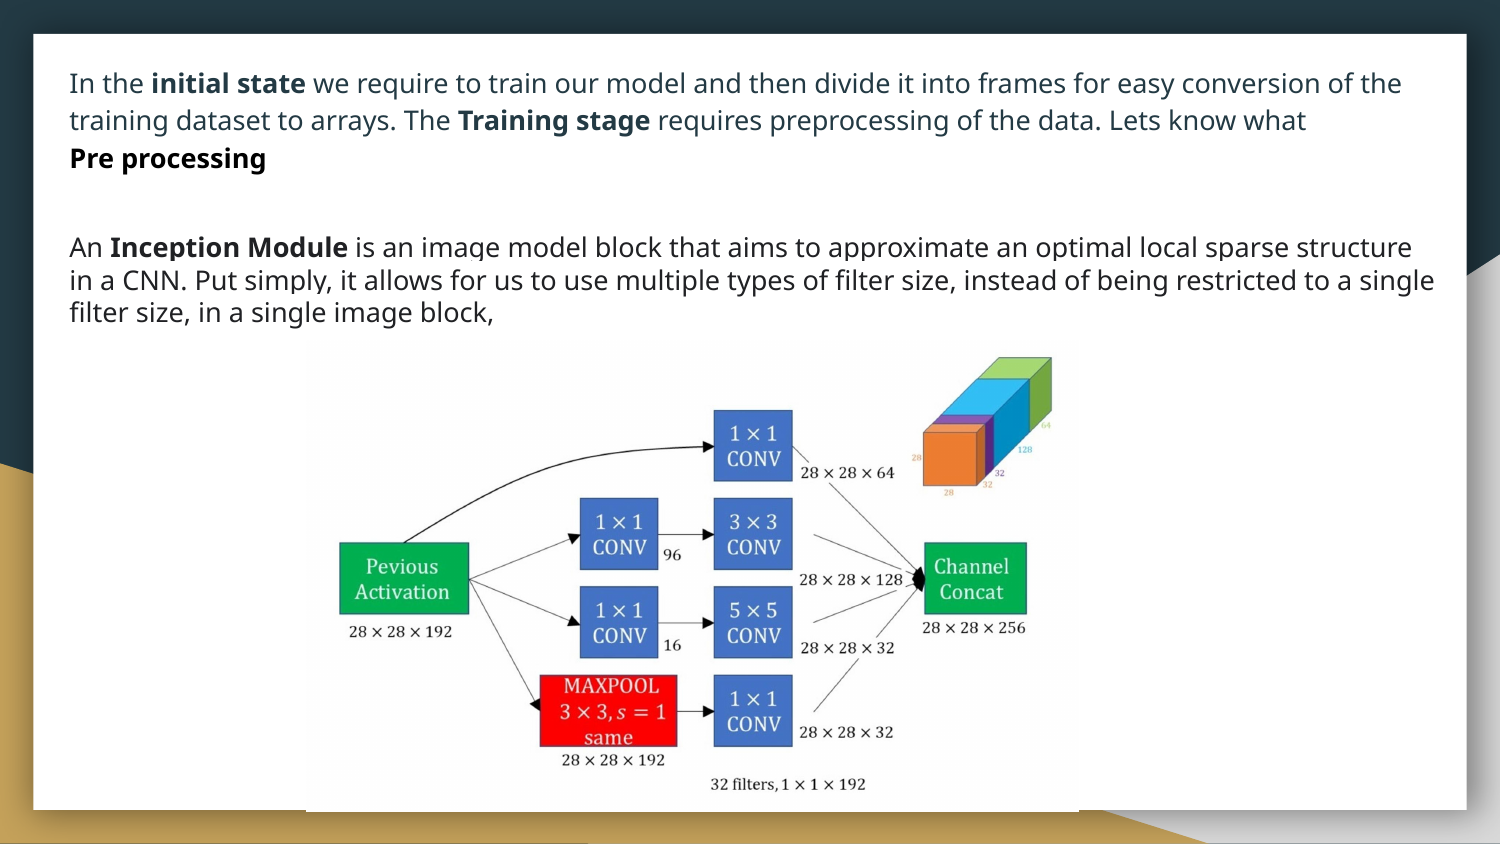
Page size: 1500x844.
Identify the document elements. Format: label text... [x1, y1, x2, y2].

text_box In the initial state we require to train our model and then divide it into frames for easy conversion of the training dataset to arrays. The Training stage requires preprocessing of the data. Lets know what Pre processing An Inception Module is an image model block that aims to approximate an optimal local sparse structure in a CNN. Put simply, it allows for us to use multiple types of filter size, instead of being restricted to a single filter size, in a single image block, [54, 46, 1458, 474]
picture [305, 340, 1080, 812]
